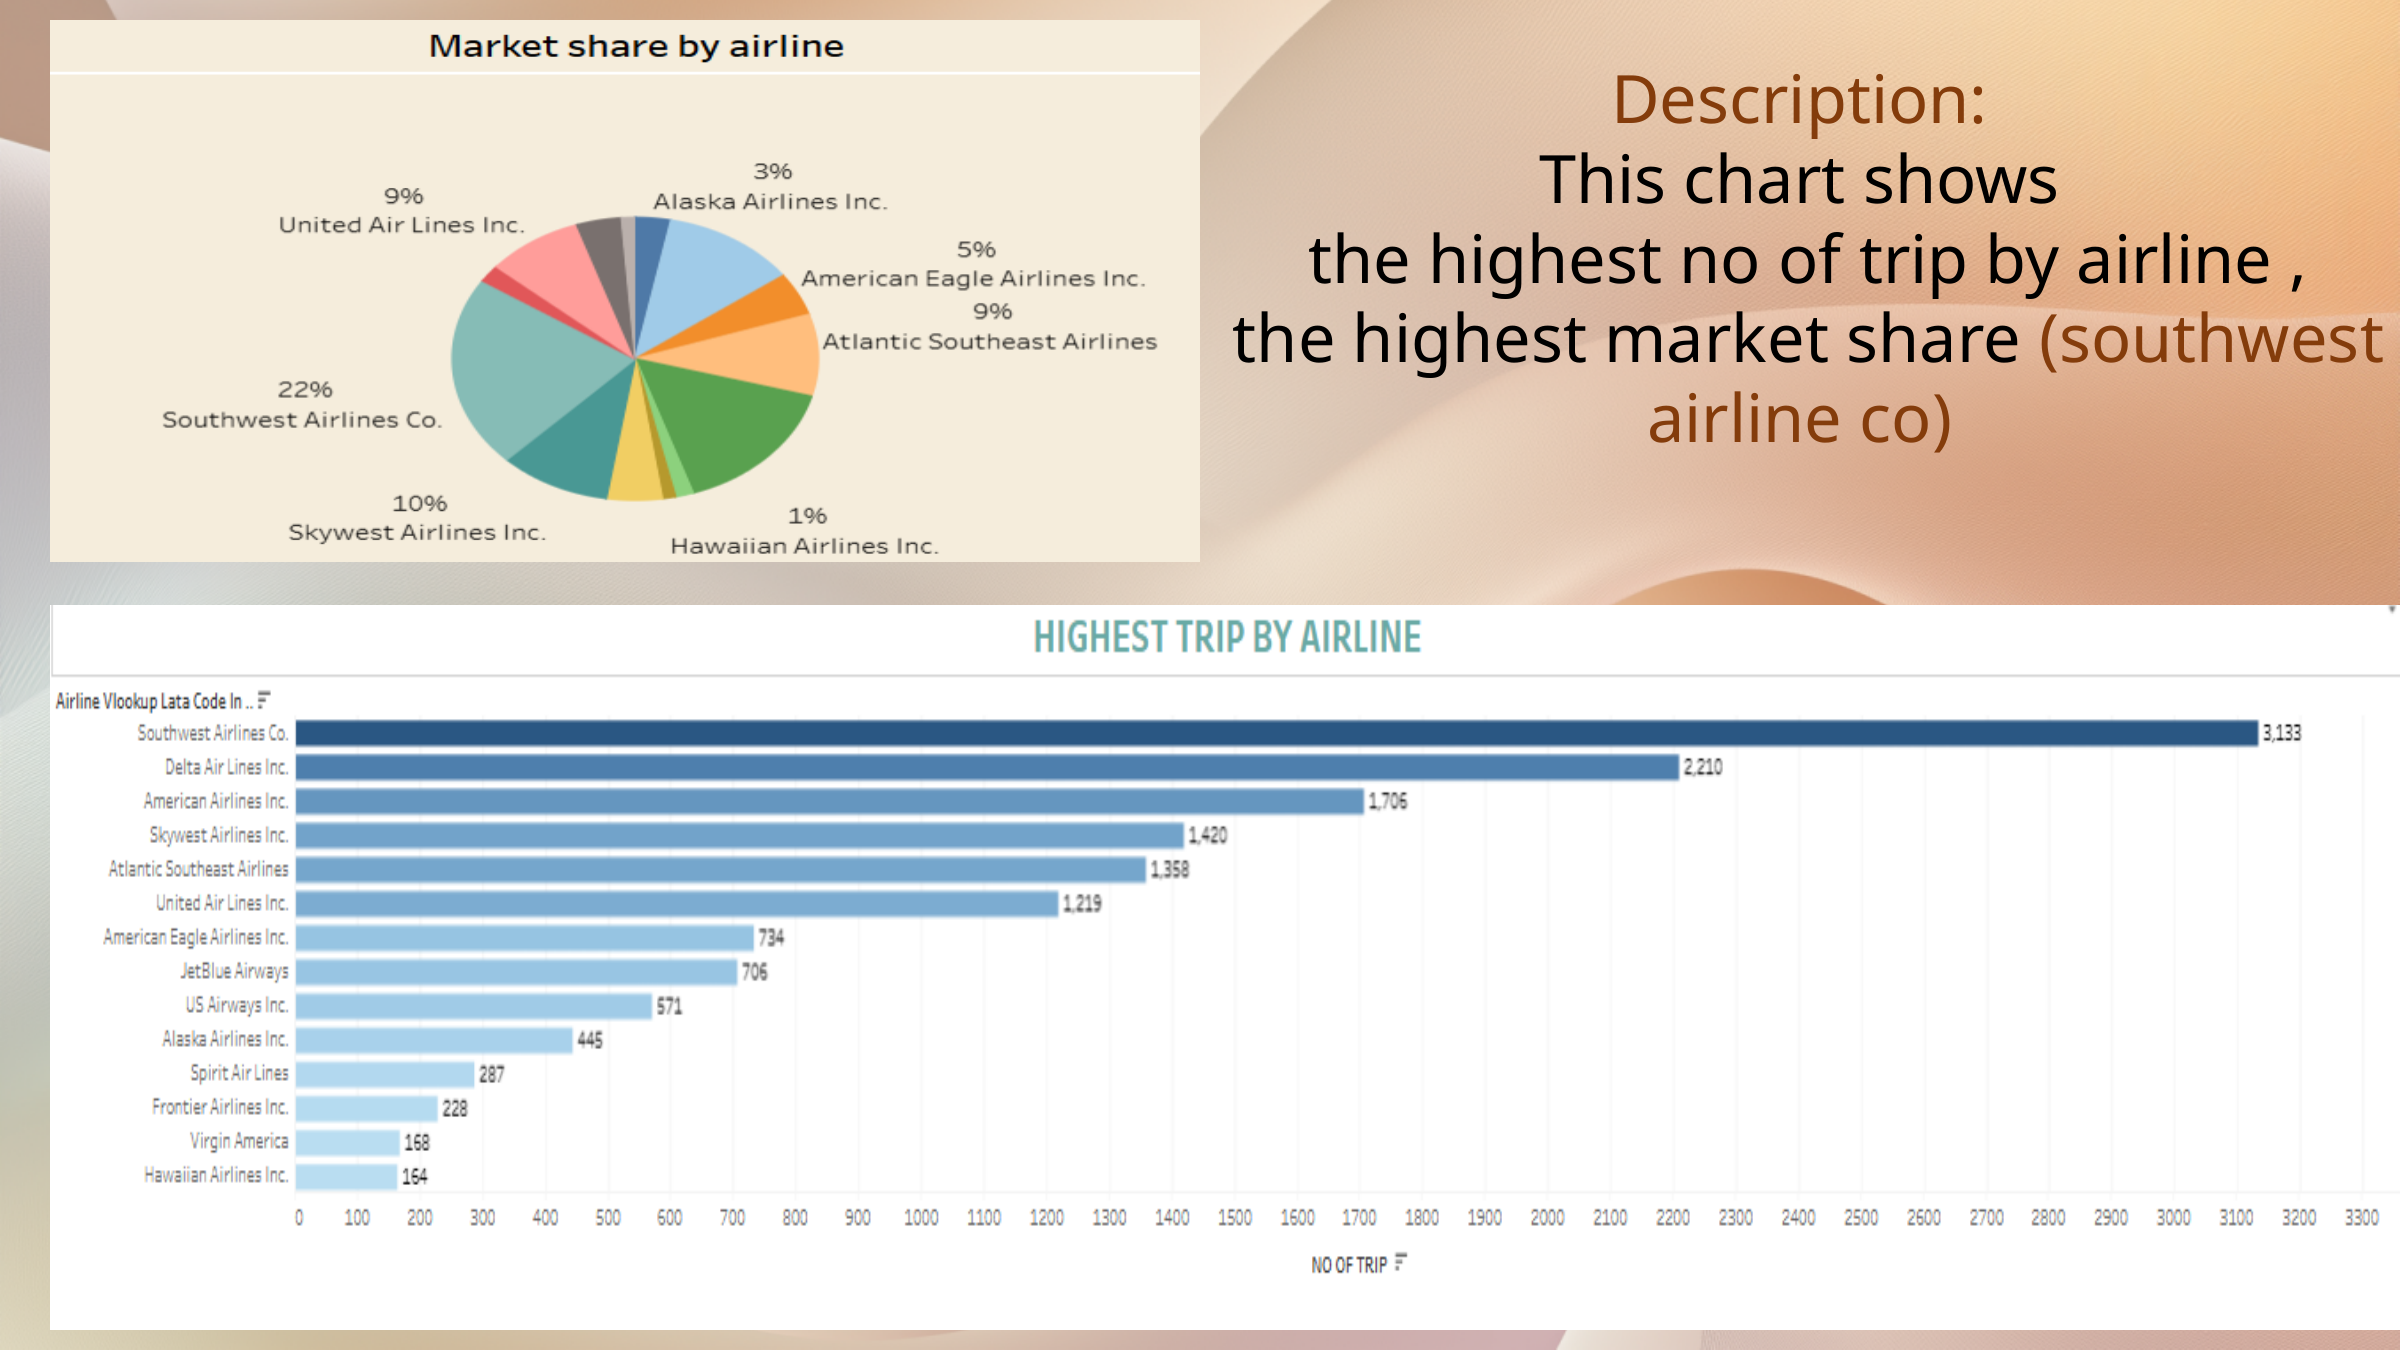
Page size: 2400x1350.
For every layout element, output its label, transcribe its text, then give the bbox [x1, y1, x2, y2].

text_box Description: This chart shows the highest no of trip by airline , the highest market share (southwest airline co) [1200, 49, 2400, 464]
picture [0, 0, 2400, 1350]
